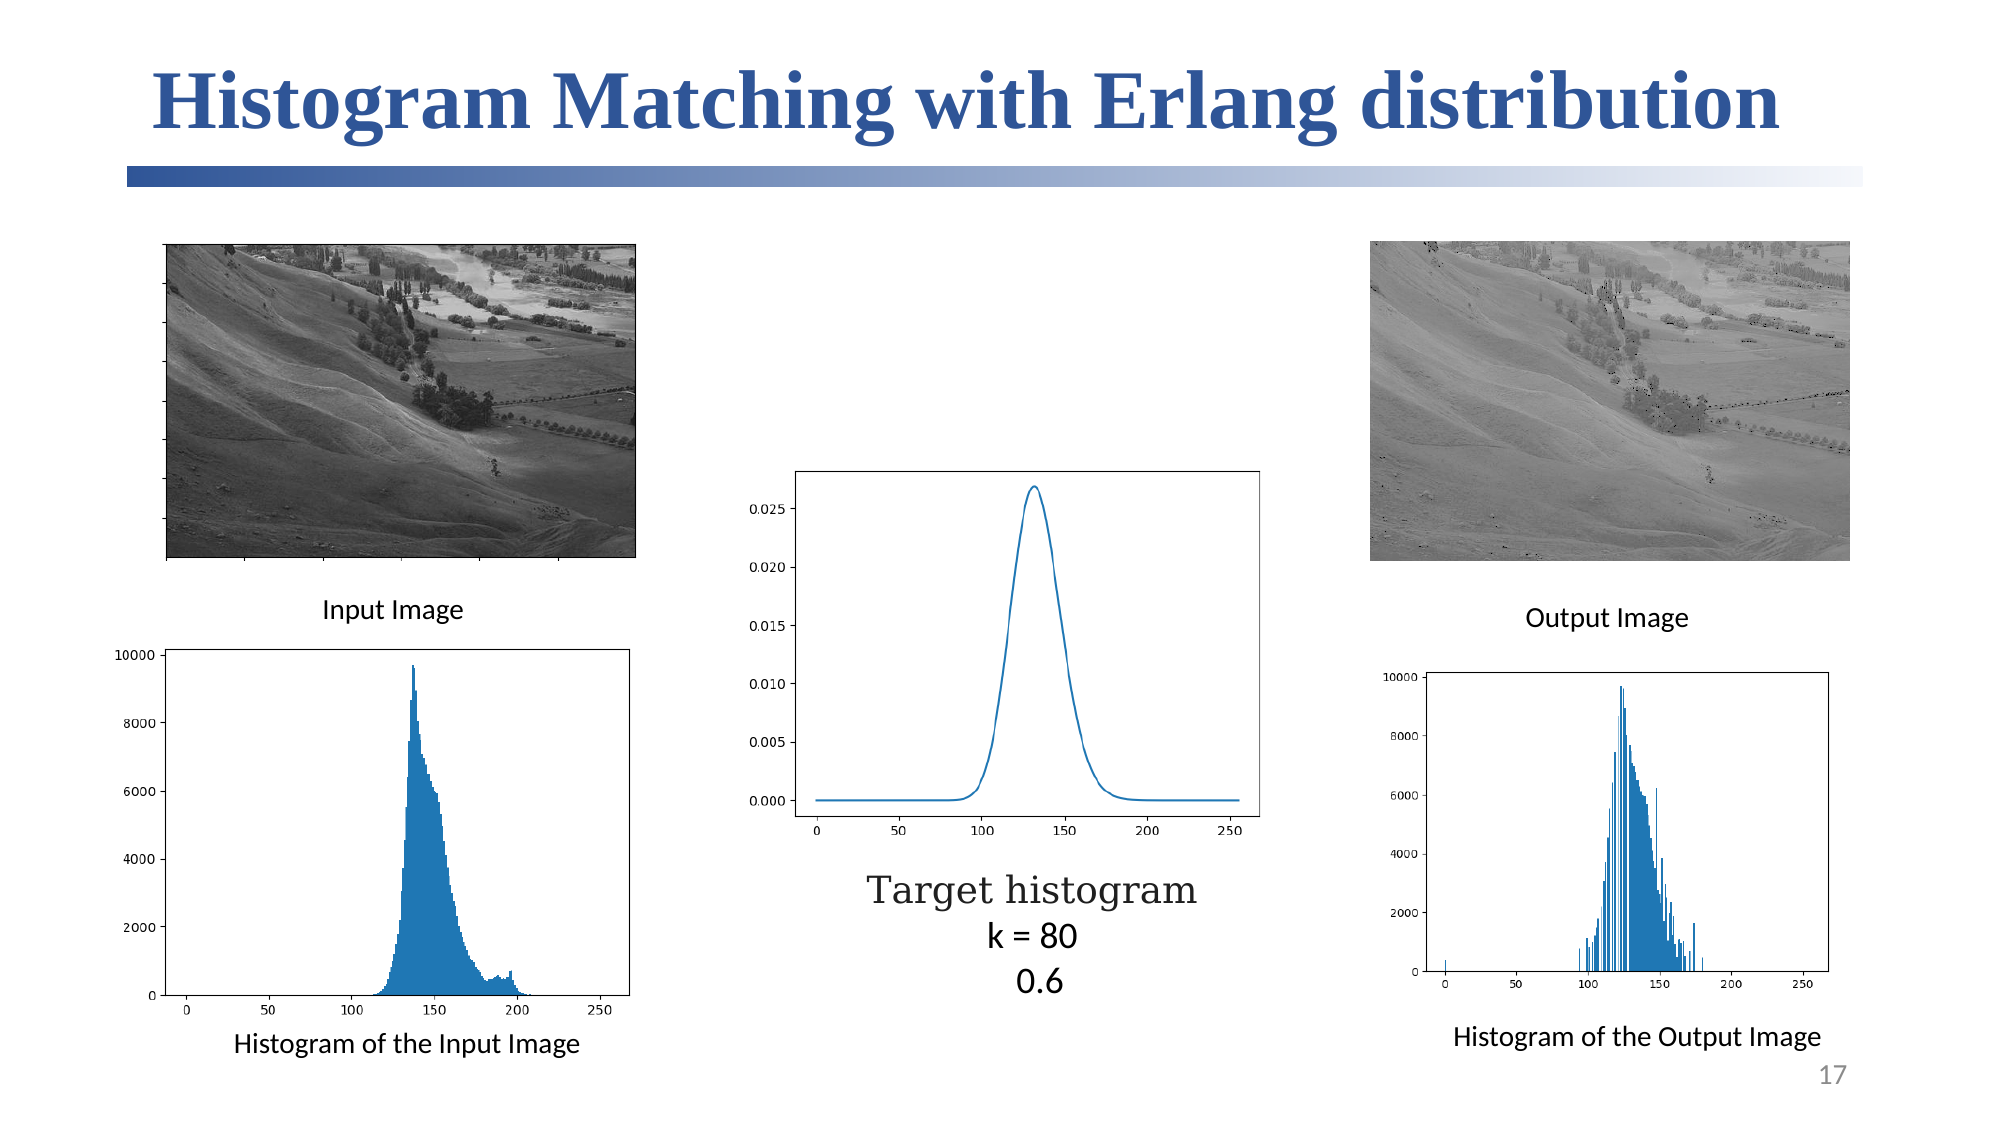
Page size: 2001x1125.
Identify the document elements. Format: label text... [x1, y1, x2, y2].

title Histogram Matching with Erlang distribution [137, 59, 1863, 143]
slide_number 17 [1412, 1060, 1863, 1103]
text_box Histogram of the Input Image [162, 1017, 653, 1068]
picture [1370, 241, 1850, 561]
picture [162, 241, 671, 561]
text_box Input Image [253, 582, 534, 617]
picture [111, 617, 641, 1029]
picture [1370, 642, 1845, 1004]
text_box Output Image [1467, 590, 1748, 641]
text_box Histogram of the Output Image [1392, 1010, 1883, 1060]
picture [729, 433, 1274, 850]
